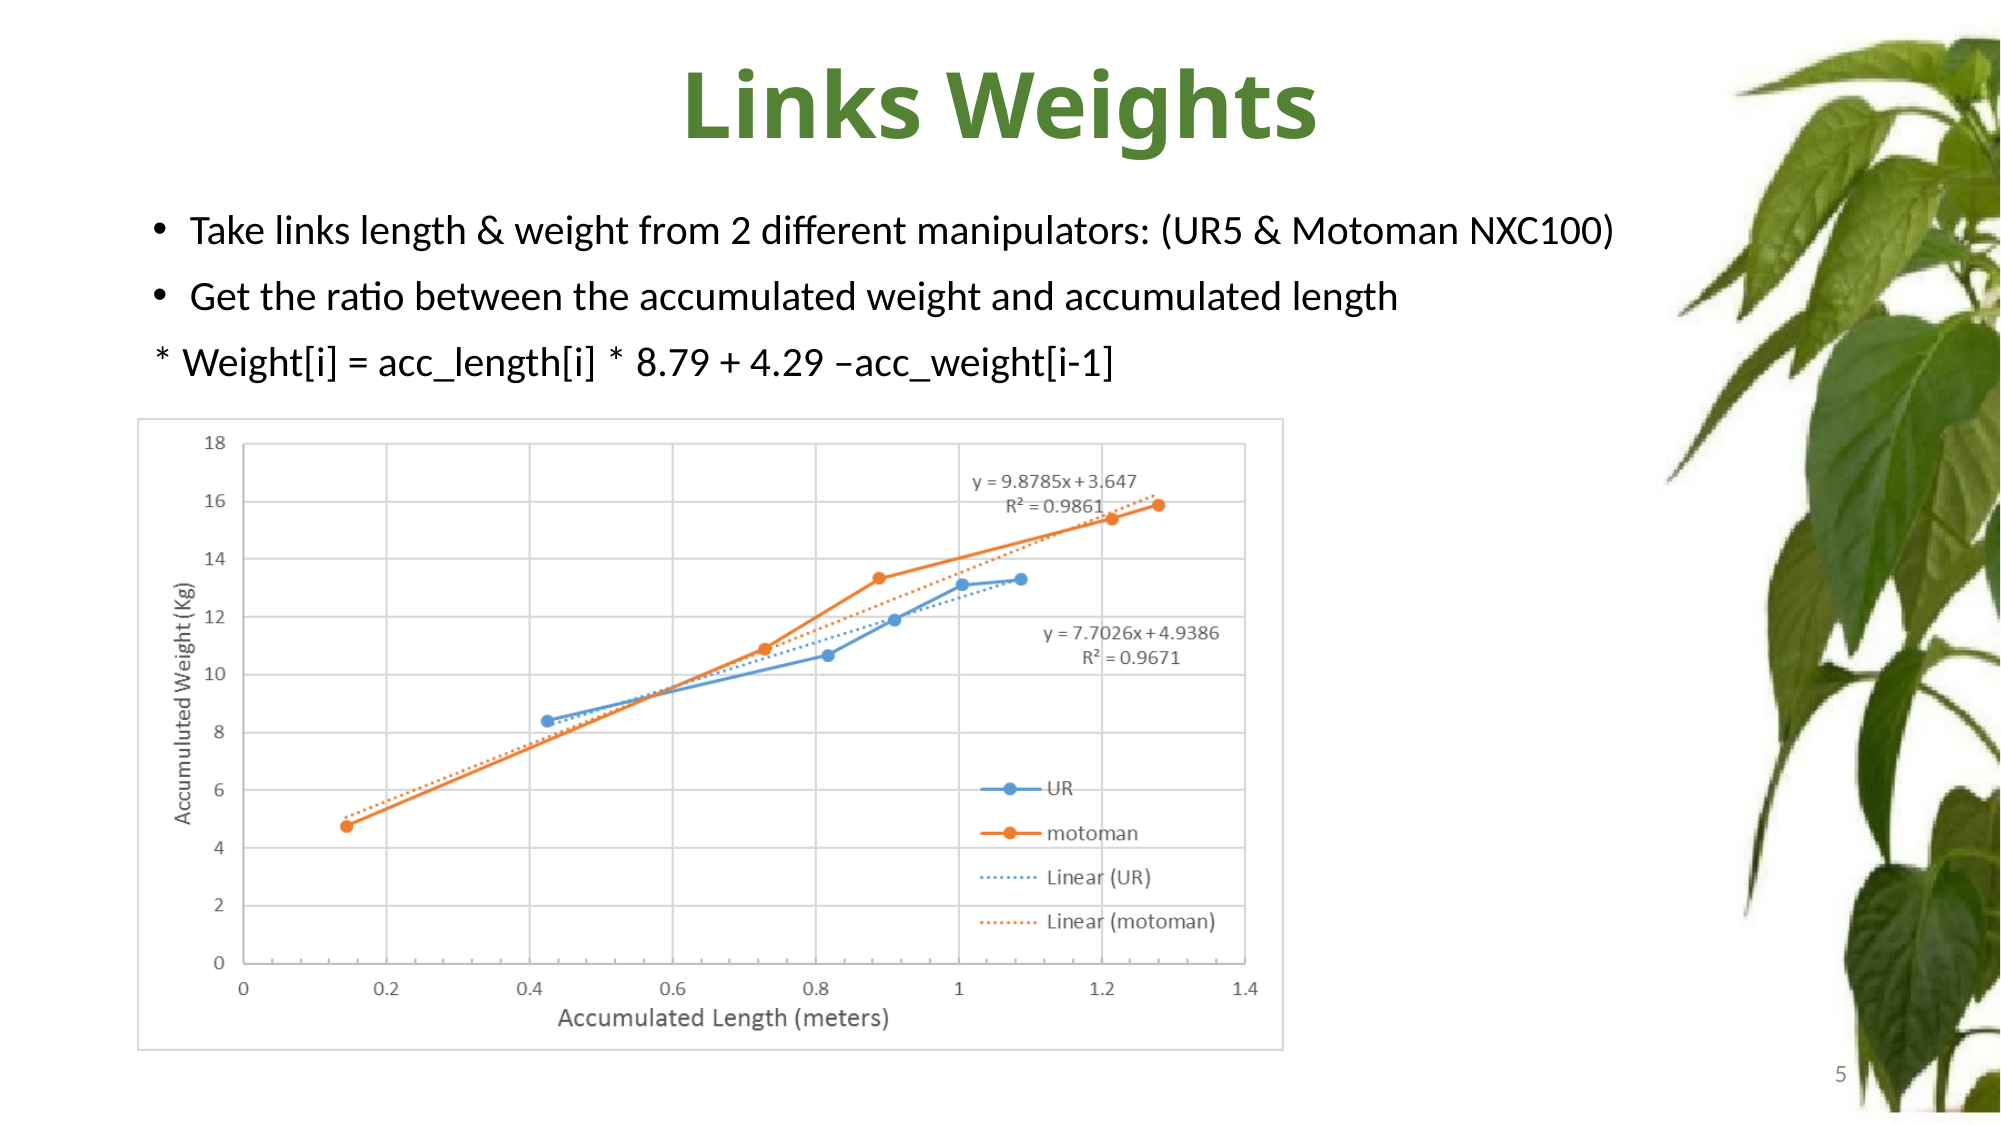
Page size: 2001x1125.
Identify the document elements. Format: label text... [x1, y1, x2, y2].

text_box Take links length & weight from 2 different manipulators: (UR5 & Motoman NXC100) Get the ratio between the accumulated weight and accumulated length * Weight[i] = acc_length[i] * 8.79 + 4.29 –acc_weight[i-1] [137, 200, 1863, 1013]
text_box 1 [1412, 1042, 1863, 1103]
text_box Links Weights [137, 0, 1863, 200]
picture [0, 0, 2001, 1125]
